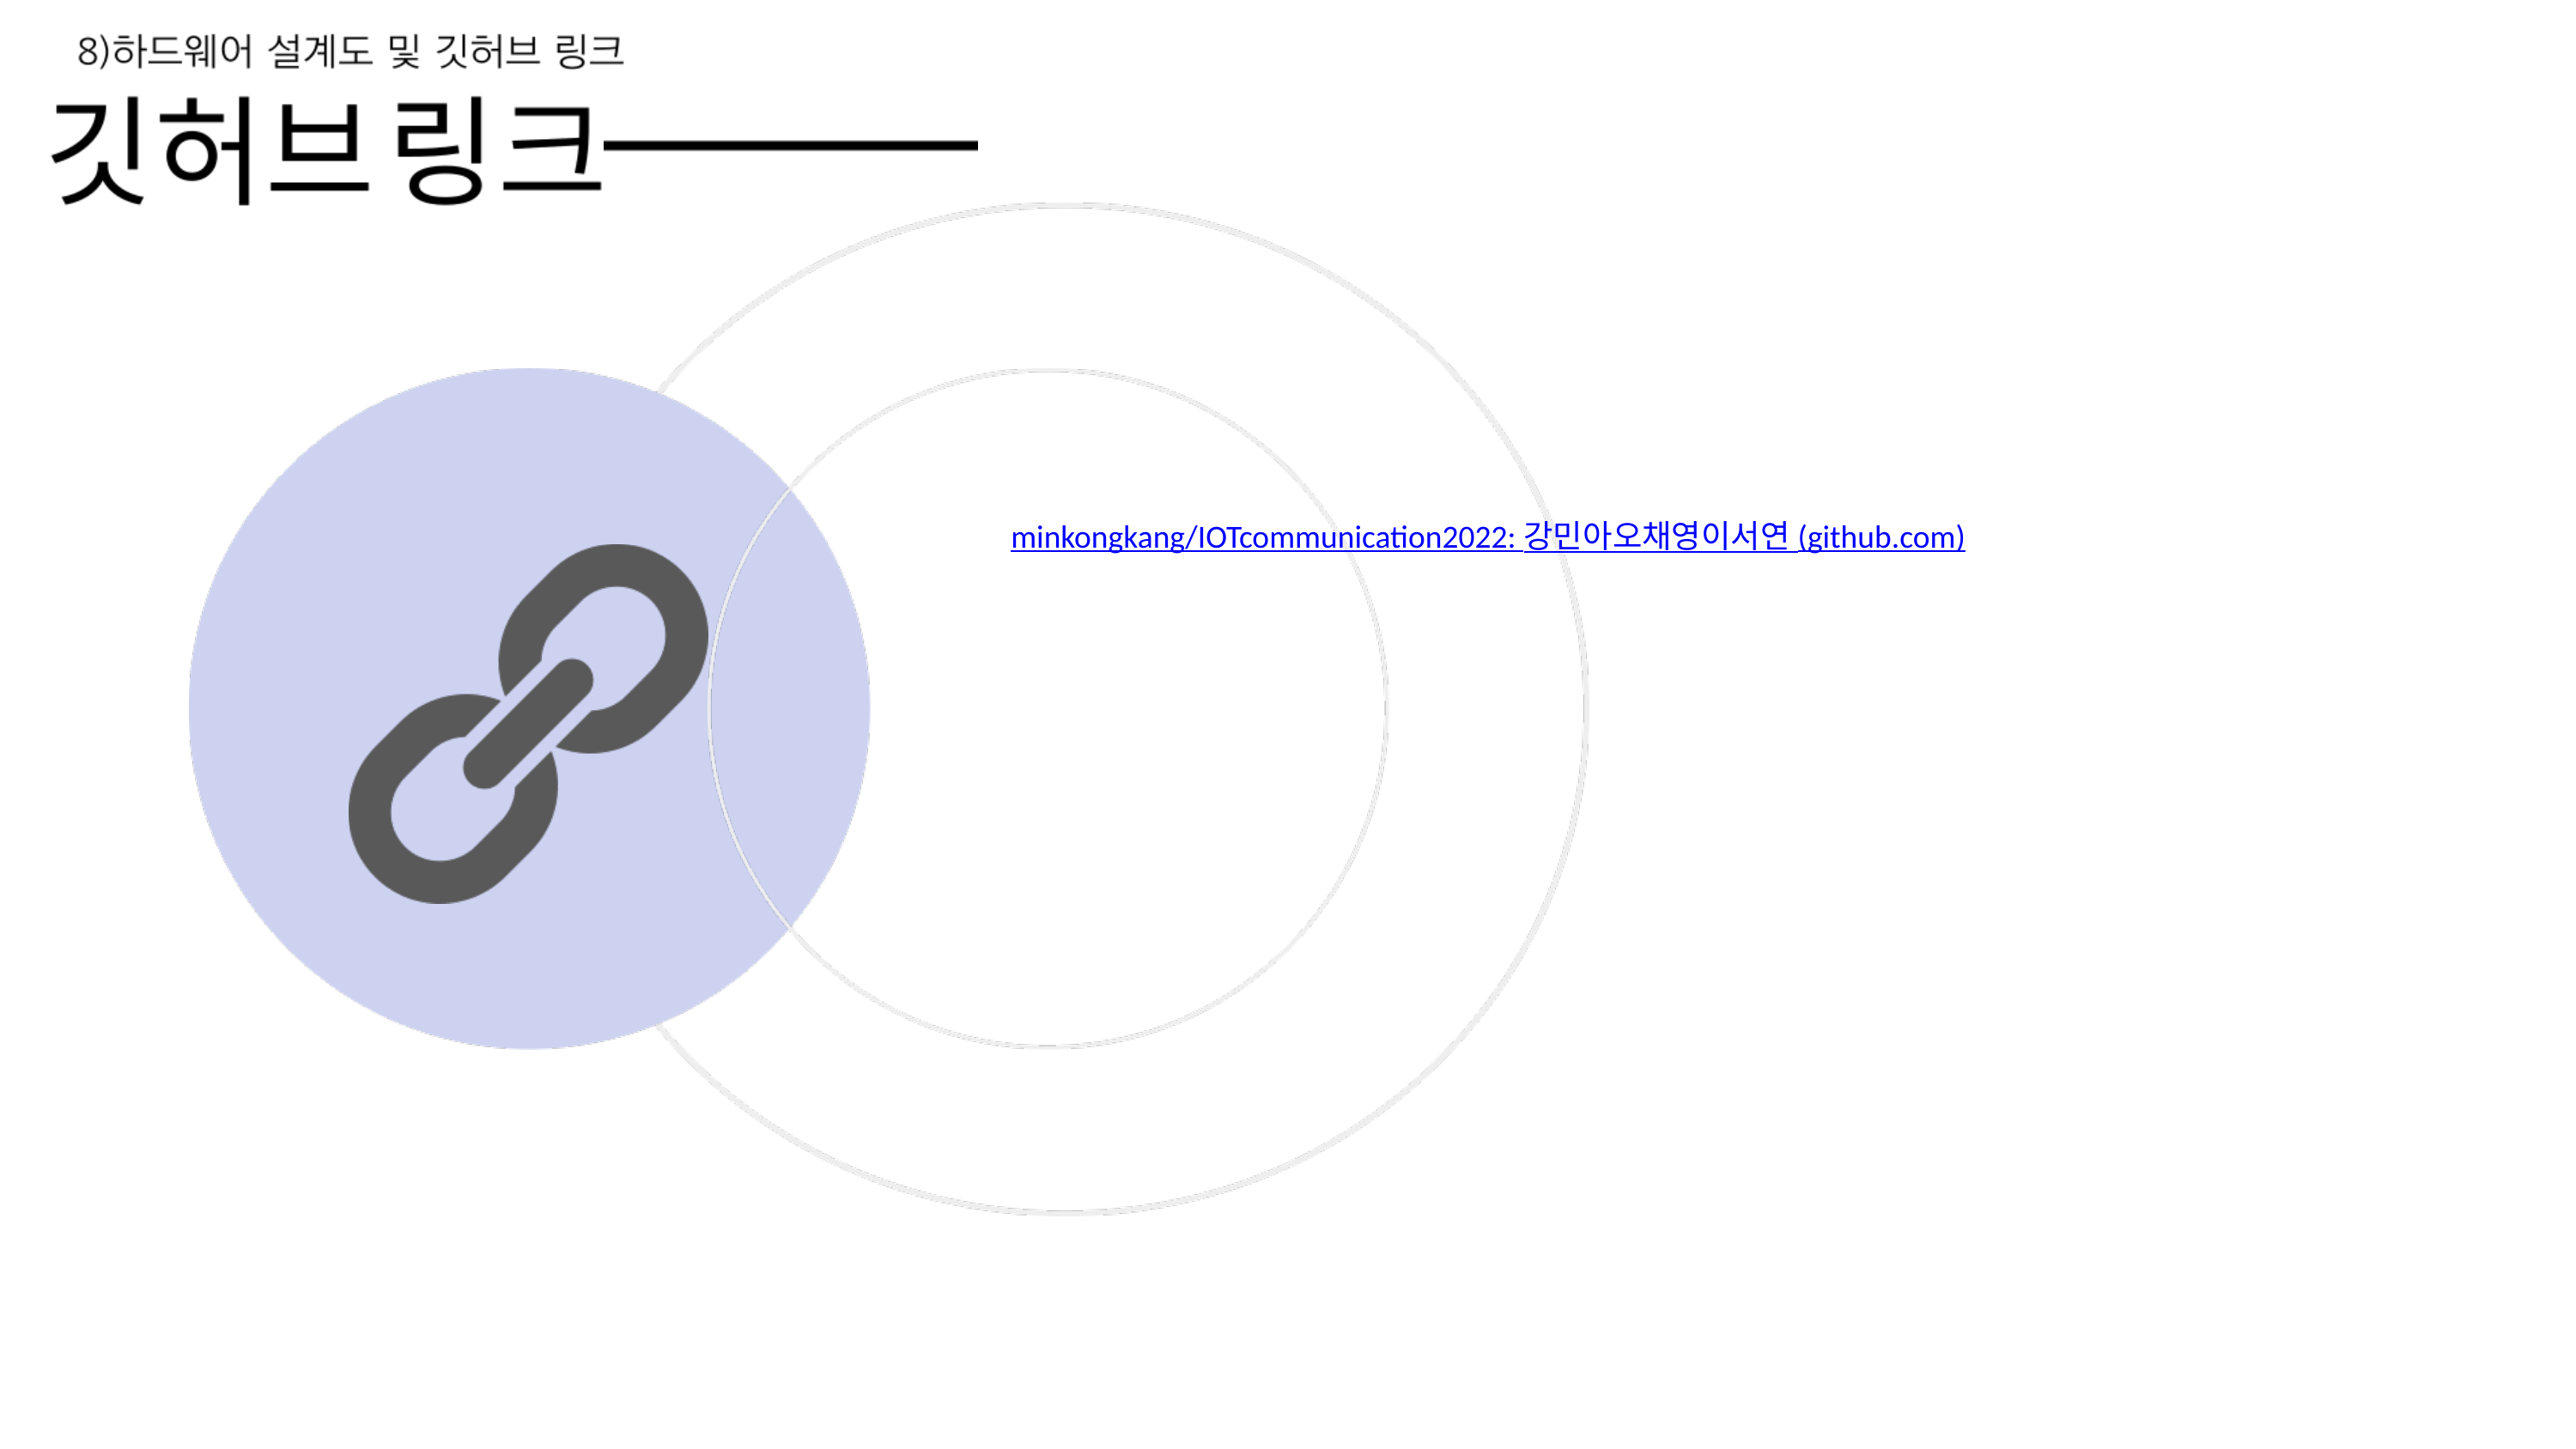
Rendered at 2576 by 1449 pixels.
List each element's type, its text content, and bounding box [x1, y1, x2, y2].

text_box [348, 544, 708, 904]
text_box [604, 127, 978, 165]
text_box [540, 202, 1589, 1217]
picture [25, 20, 657, 261]
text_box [188, 368, 706, 1050]
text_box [708, 368, 1389, 1050]
text_box minkongkang/IOTcommunication2022: 강민아오채영이서연 (github.com) [1593, 509, 2222, 569]
